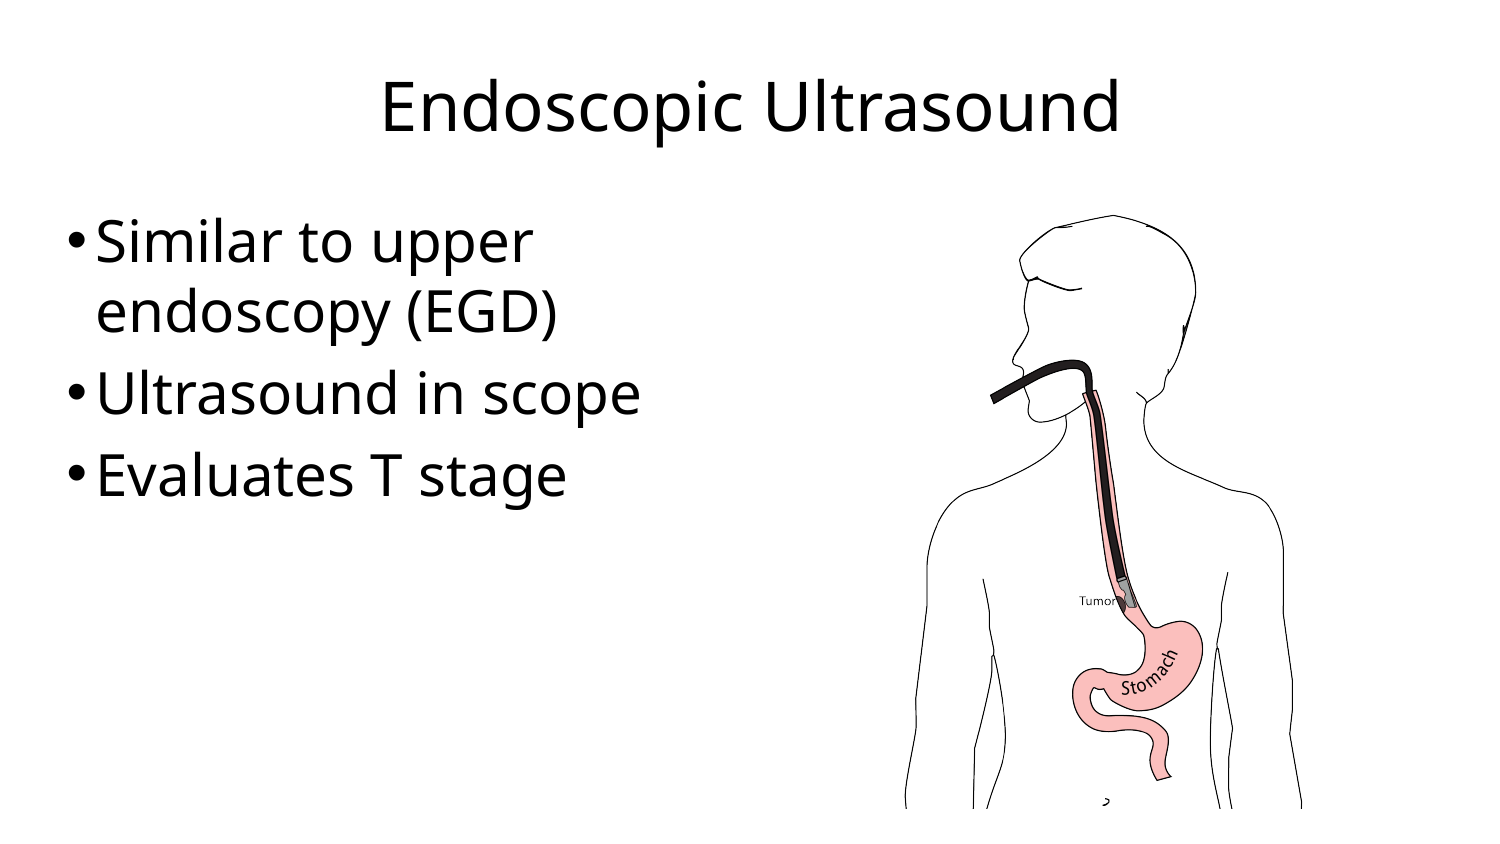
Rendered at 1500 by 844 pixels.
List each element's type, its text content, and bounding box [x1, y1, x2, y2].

list Similar to upper endoscopy (EGD) Ultrasound in scope Evaluates T stage [51, 196, 738, 810]
picture [803, 195, 1403, 809]
title Endoscopic Ultrasound [51, 33, 1451, 175]
